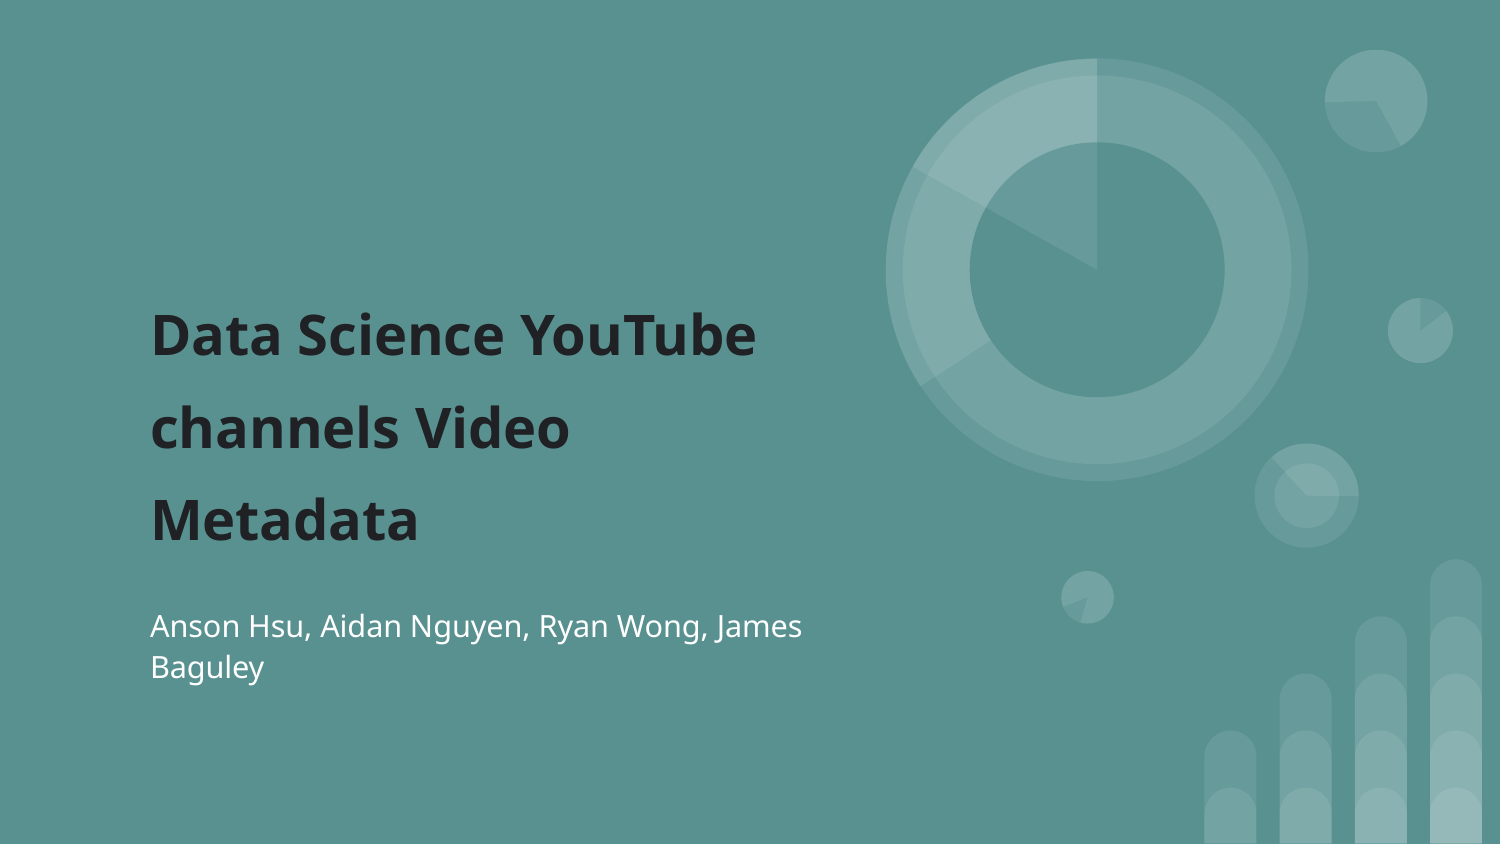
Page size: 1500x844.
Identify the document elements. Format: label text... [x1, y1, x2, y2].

title Data Science YouTube channels Video Metadata [135, 264, 834, 572]
subtitle Anson Hsu, Aidan Nguyen, Ryan Wong, James Baguley [135, 589, 834, 704]
